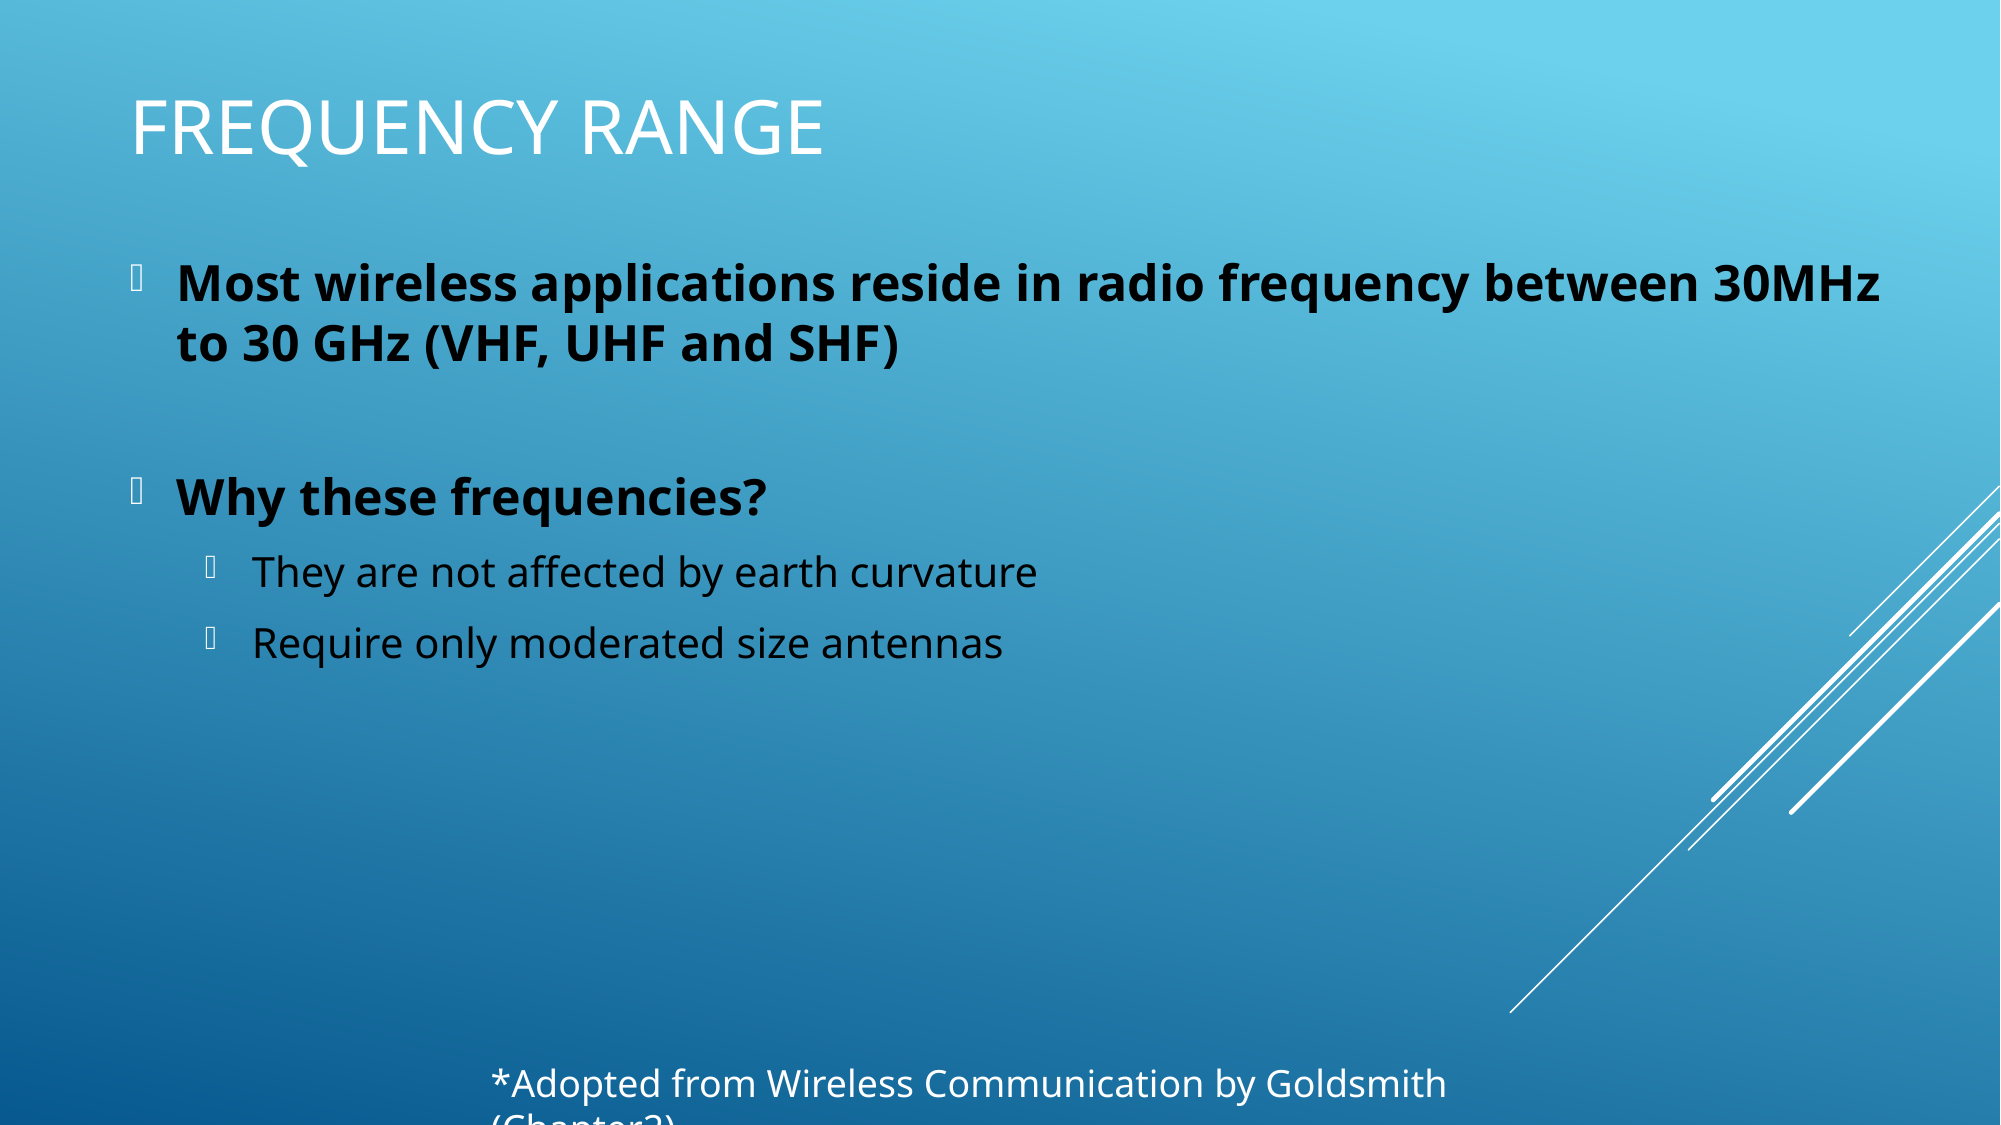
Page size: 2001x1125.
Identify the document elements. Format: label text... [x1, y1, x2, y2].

text_box *Adopted from Wireless Communication by Goldsmith (Chapter2) [475, 1052, 1525, 1125]
list Most wireless applications reside in radio frequency between 30MHz to 30 GHz (VHF, UHF and SHF) Why these frequencies? They are not affected by earth curvature Require only moderated size antennas [114, 61, 1956, 858]
